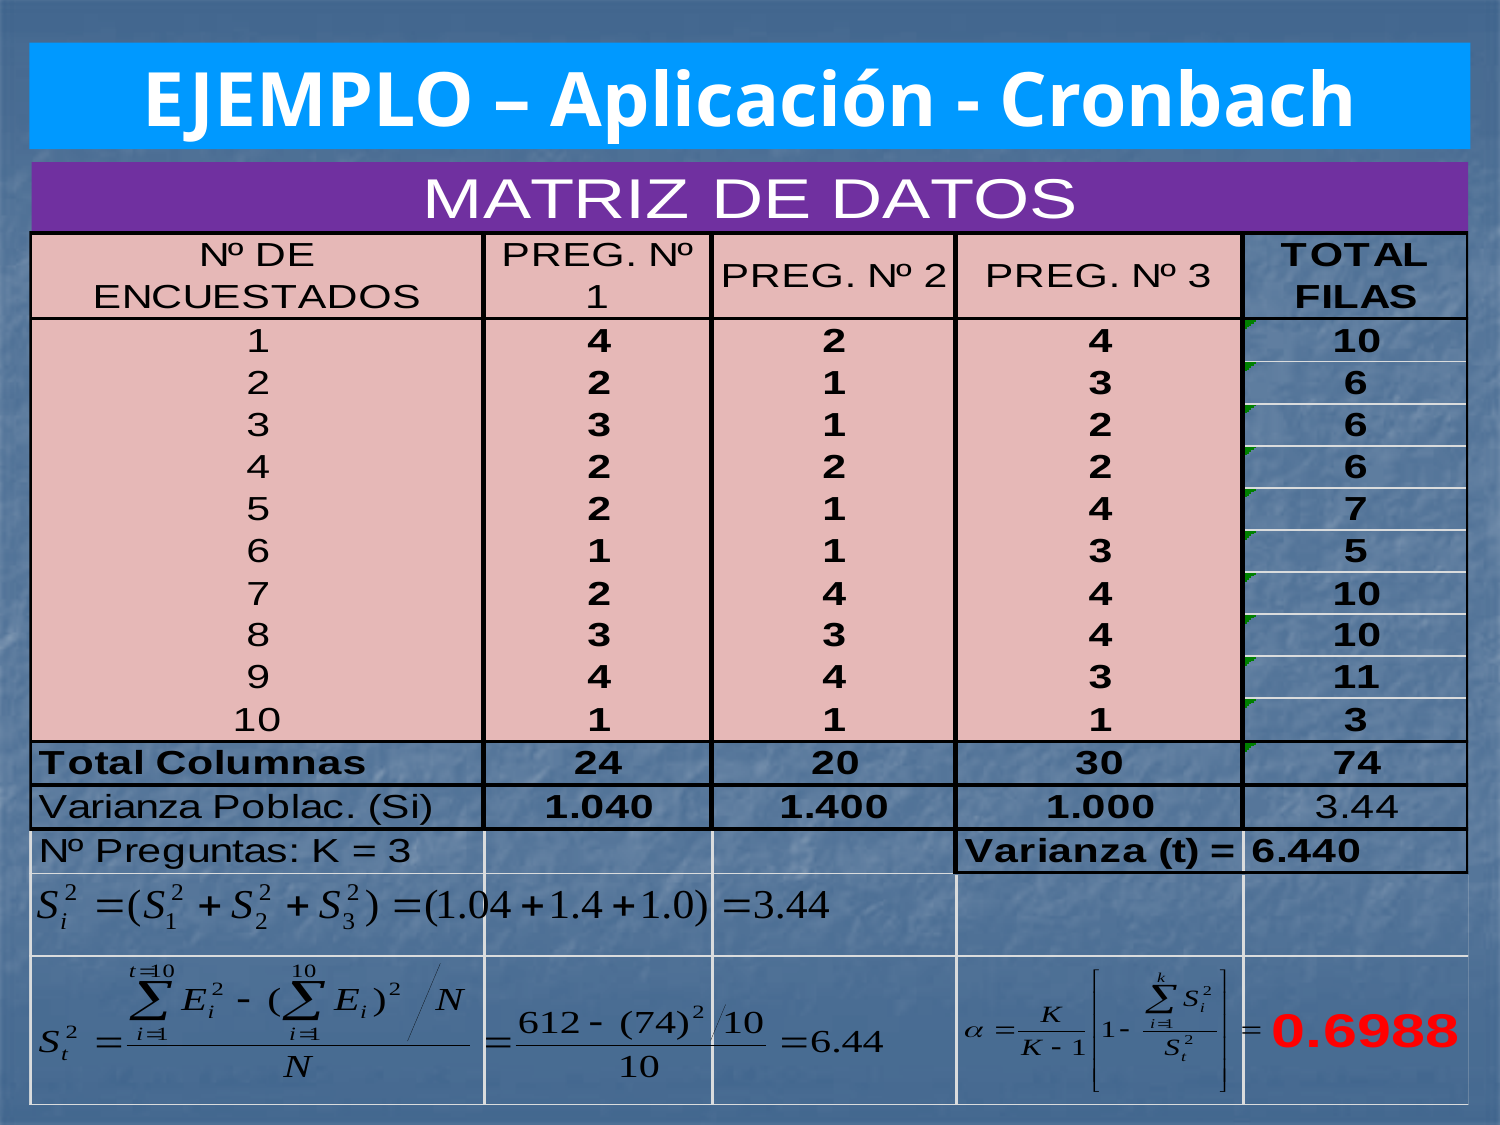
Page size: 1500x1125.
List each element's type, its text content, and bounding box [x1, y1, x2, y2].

picture [29, 160, 1471, 1107]
text_box EJEMPLO – Aplicación - Cronbach [29, 42, 1471, 150]
